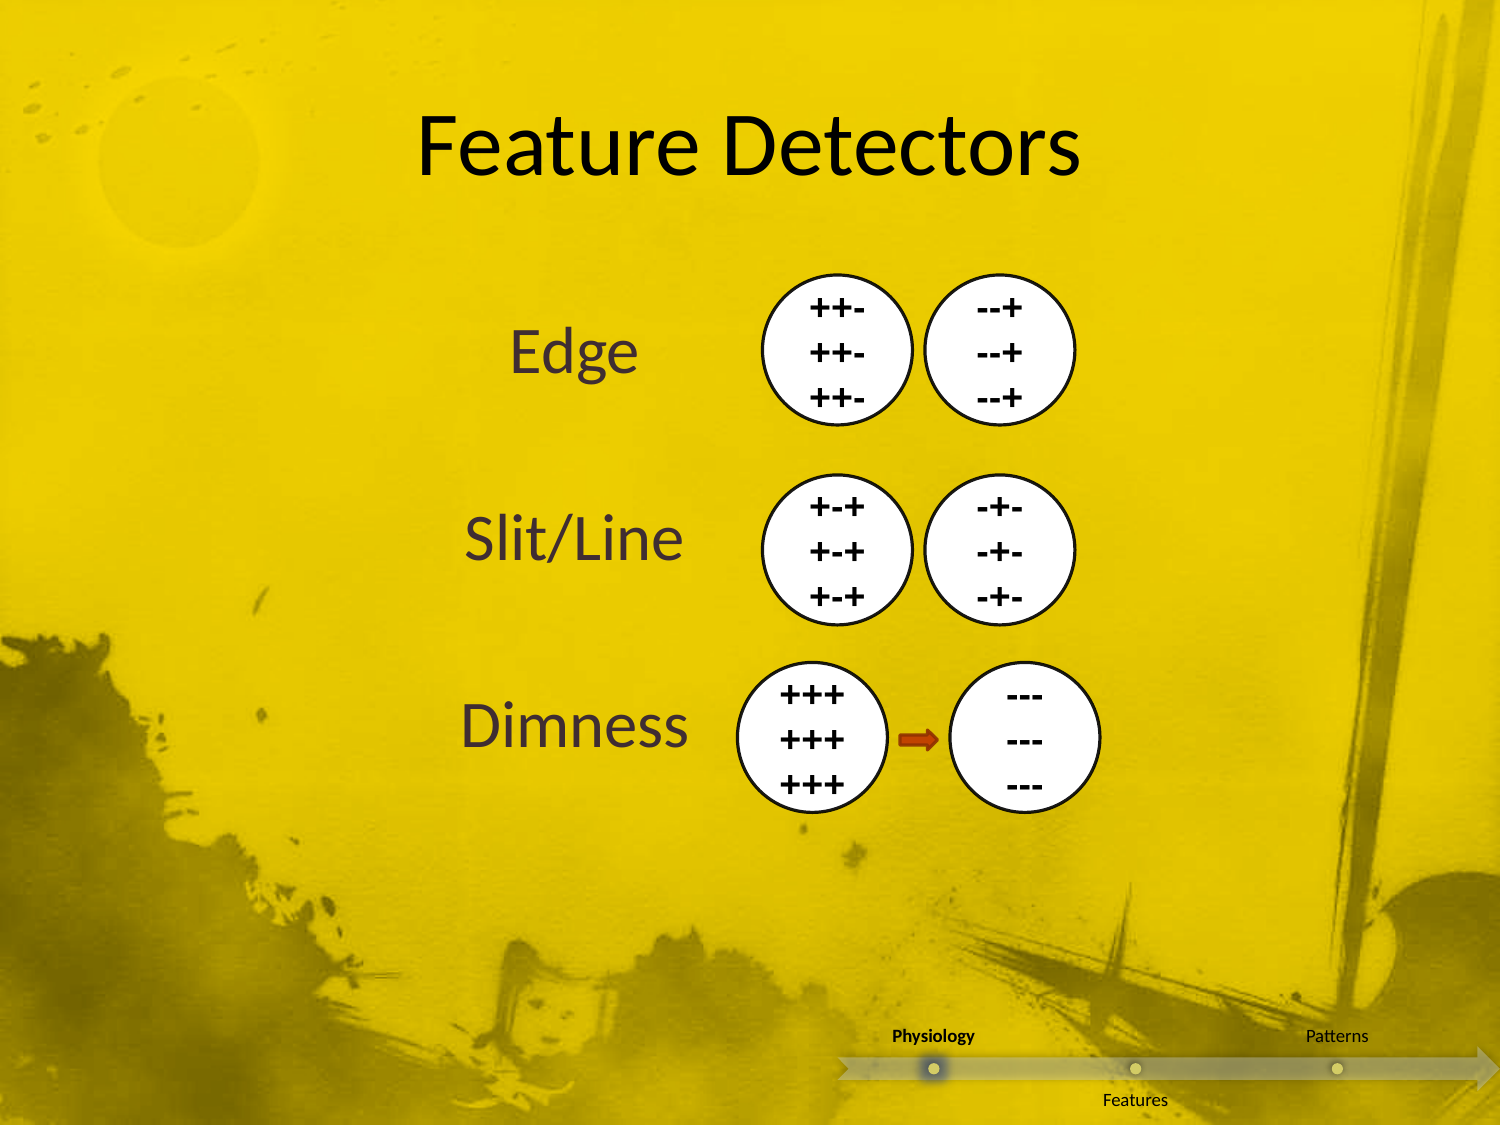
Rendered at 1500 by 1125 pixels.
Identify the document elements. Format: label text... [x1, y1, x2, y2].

text_box --- --- --- [948, 660, 1102, 815]
text_box +-+ +-+ +-+ [760, 473, 915, 627]
list Edge Slit/Line Dimness [275, 299, 875, 855]
text_box -+- -+- -+- [923, 473, 1077, 627]
text_box ++- ++- ++- [760, 273, 915, 427]
text_box --+ --+ --+ [923, 273, 1077, 427]
text_box [898, 728, 939, 752]
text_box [837, 1012, 1500, 1125]
title Feature Detectors [75, 45, 1425, 233]
text_box +++ +++ +++ [735, 660, 890, 815]
